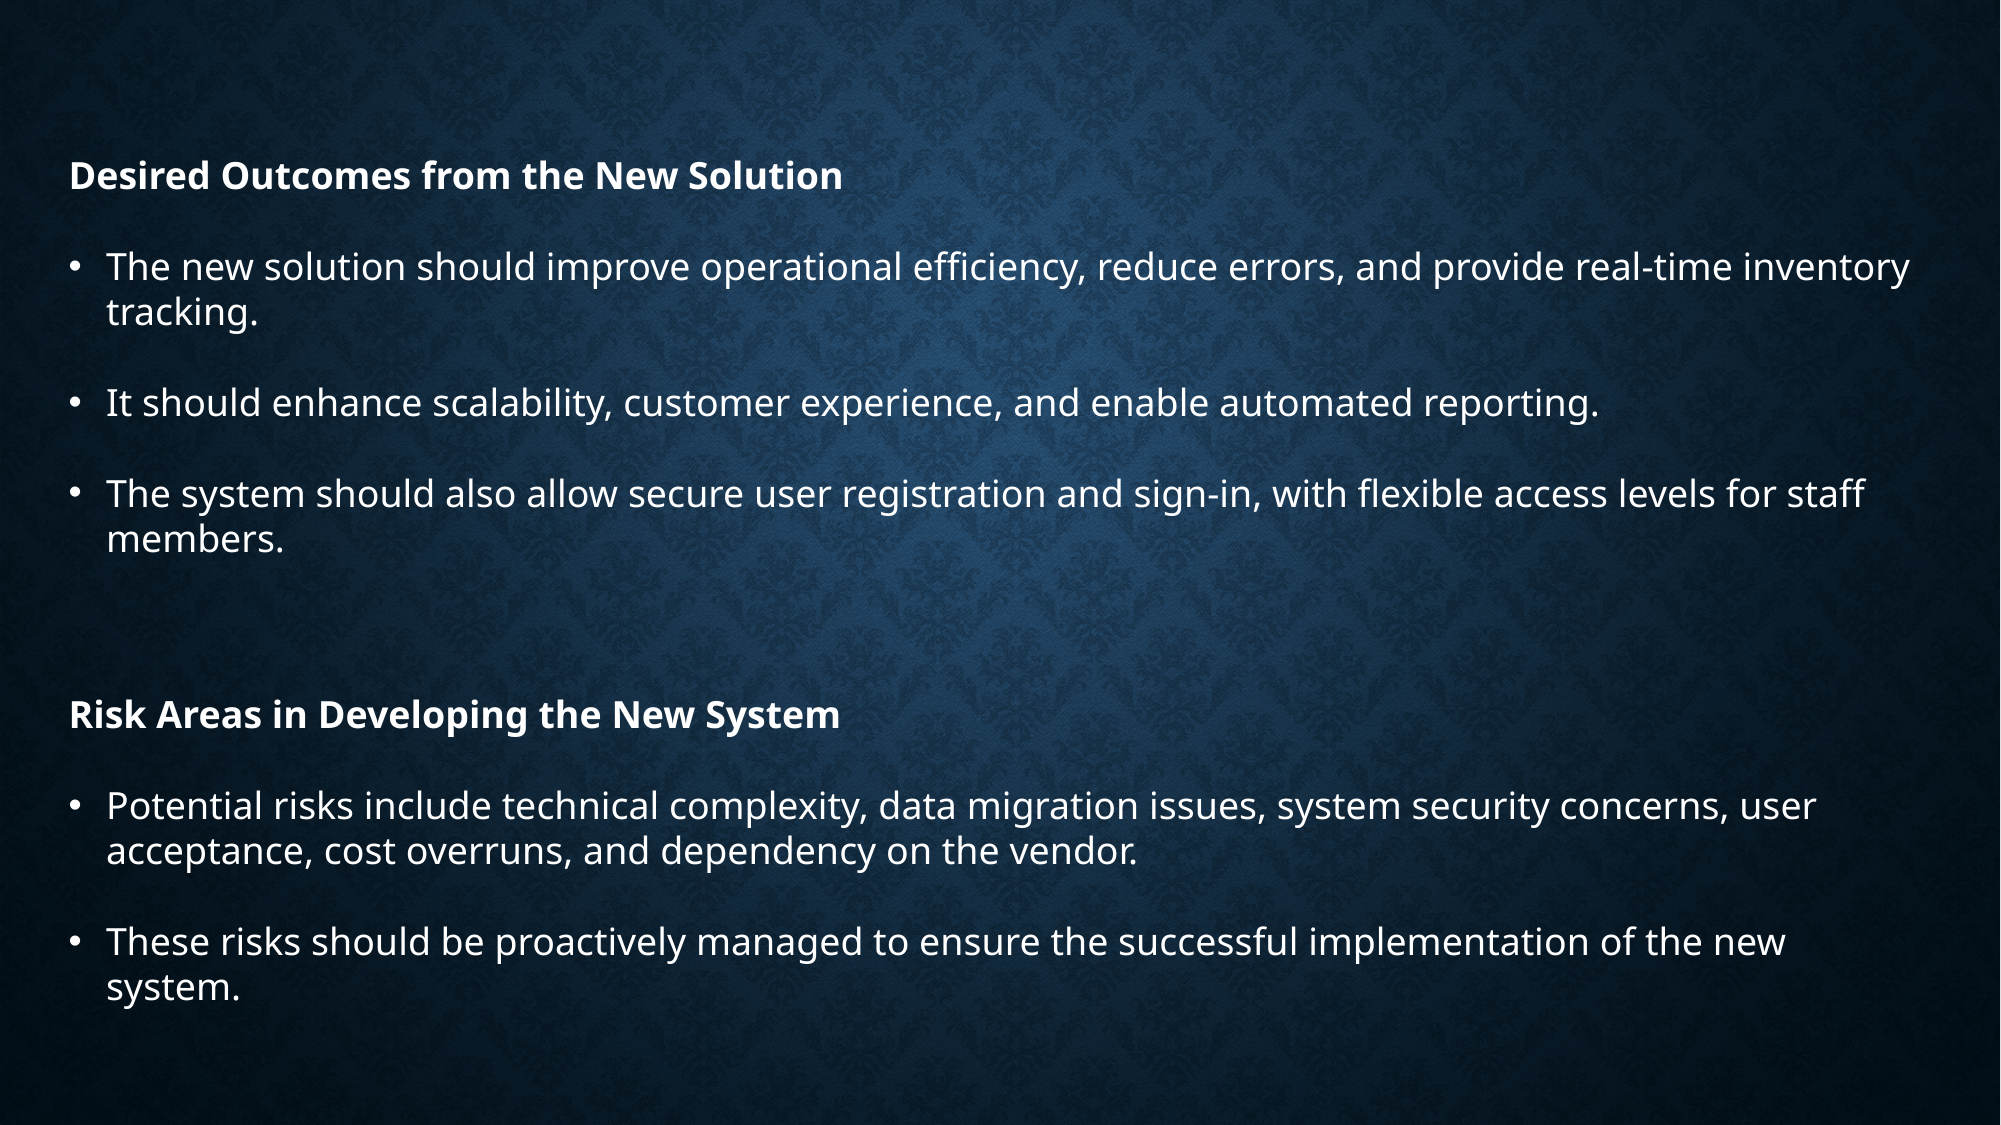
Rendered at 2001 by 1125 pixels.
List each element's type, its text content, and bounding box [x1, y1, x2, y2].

text_box Desired Outcomes from the New Solution The new solution should improve operational efficiency, reduce errors, and provide real-time inventory tracking. It should enhance scalability, customer experience, and enable automated reporting. The system should also allow secure user registration and sign-in, with flexible access levels for staff members. Risk Areas in Developing the New System Potential risks include technical complexity, data migration issues, system security concerns, user acceptance, cost overruns, and dependency on the vendor. These risks should be proactively managed to ensure the successful implementation of the new system. [53, 144, 1947, 1018]
